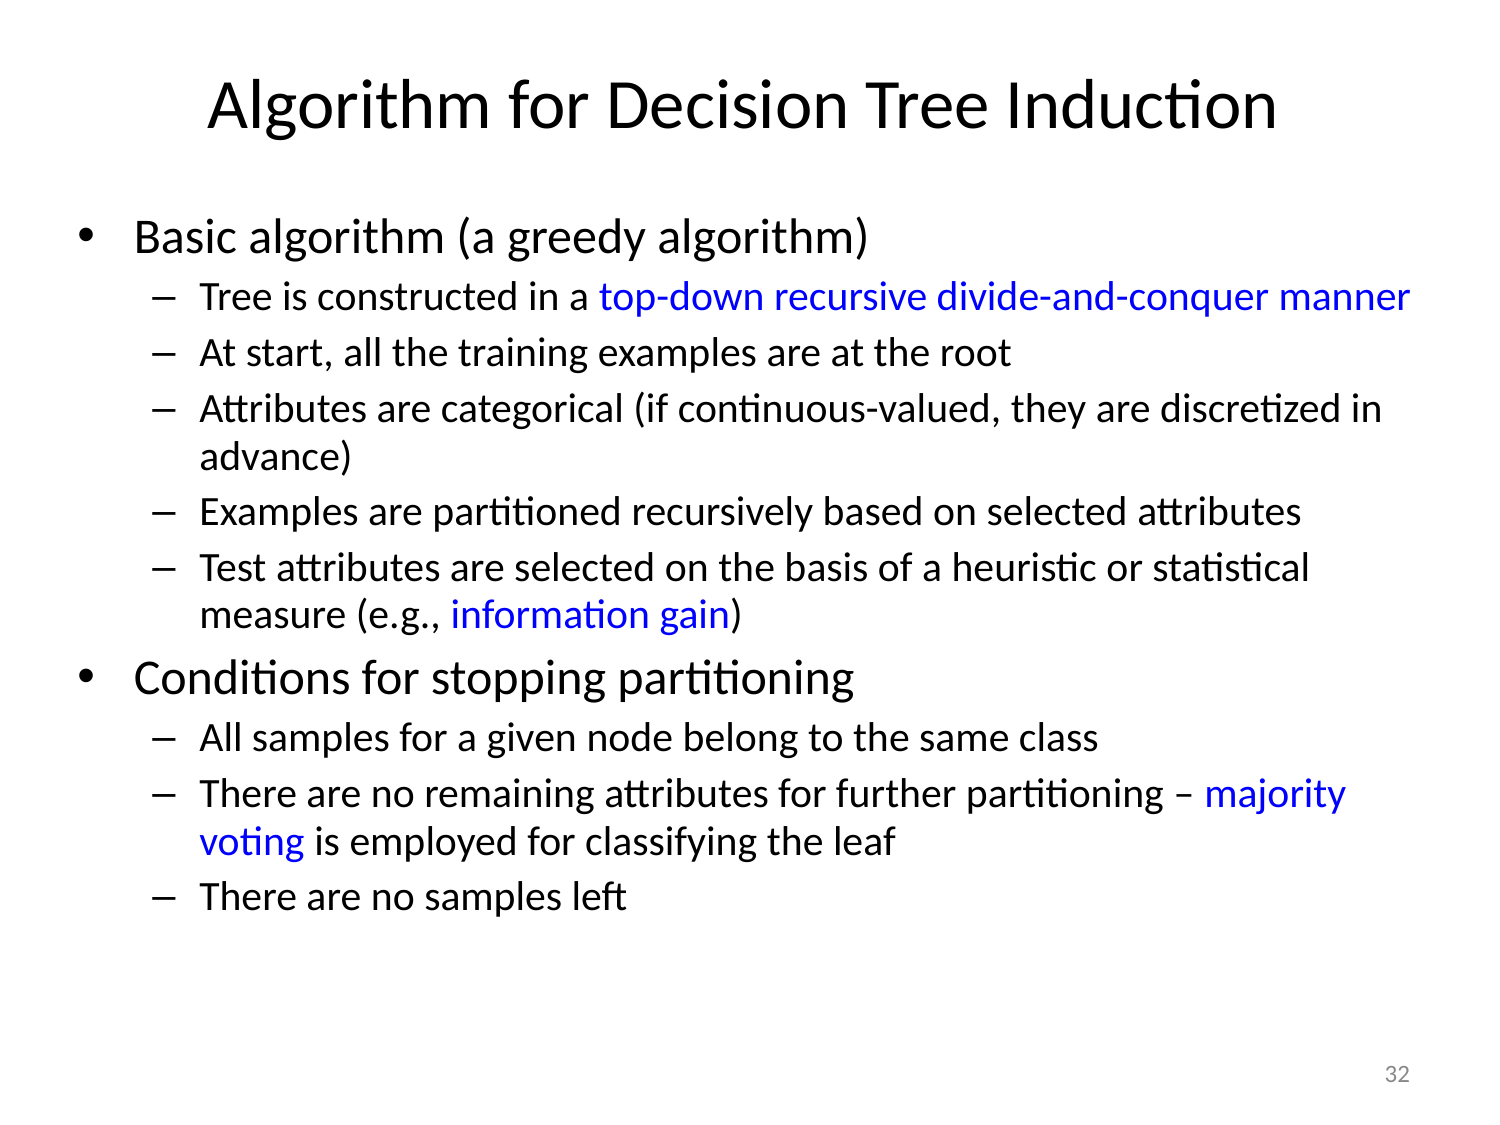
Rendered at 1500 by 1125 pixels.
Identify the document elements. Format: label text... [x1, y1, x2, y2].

list Basic algorithm (a greedy algorithm) Tree is constructed in a top-down recursive divide-and-conquer manner At start, all the training examples are at the root Attributes are categorical (if continuous-valued, they are discretized in advance) Examples are partitioned recursively based on selected attributes Test attributes are selected on the basis of a heuristic or statistical measure (e.g., information gain) Conditions for stopping partitioning All samples for a given node belong to the same class There are no remaining attributes for further partitioning – majority voting is employed for classifying the leaf There are no samples left [62, 200, 1438, 988]
title Algorithm for Decision Tree Induction [37, 37, 1450, 163]
text_box 32 [1074, 1042, 1425, 1103]
